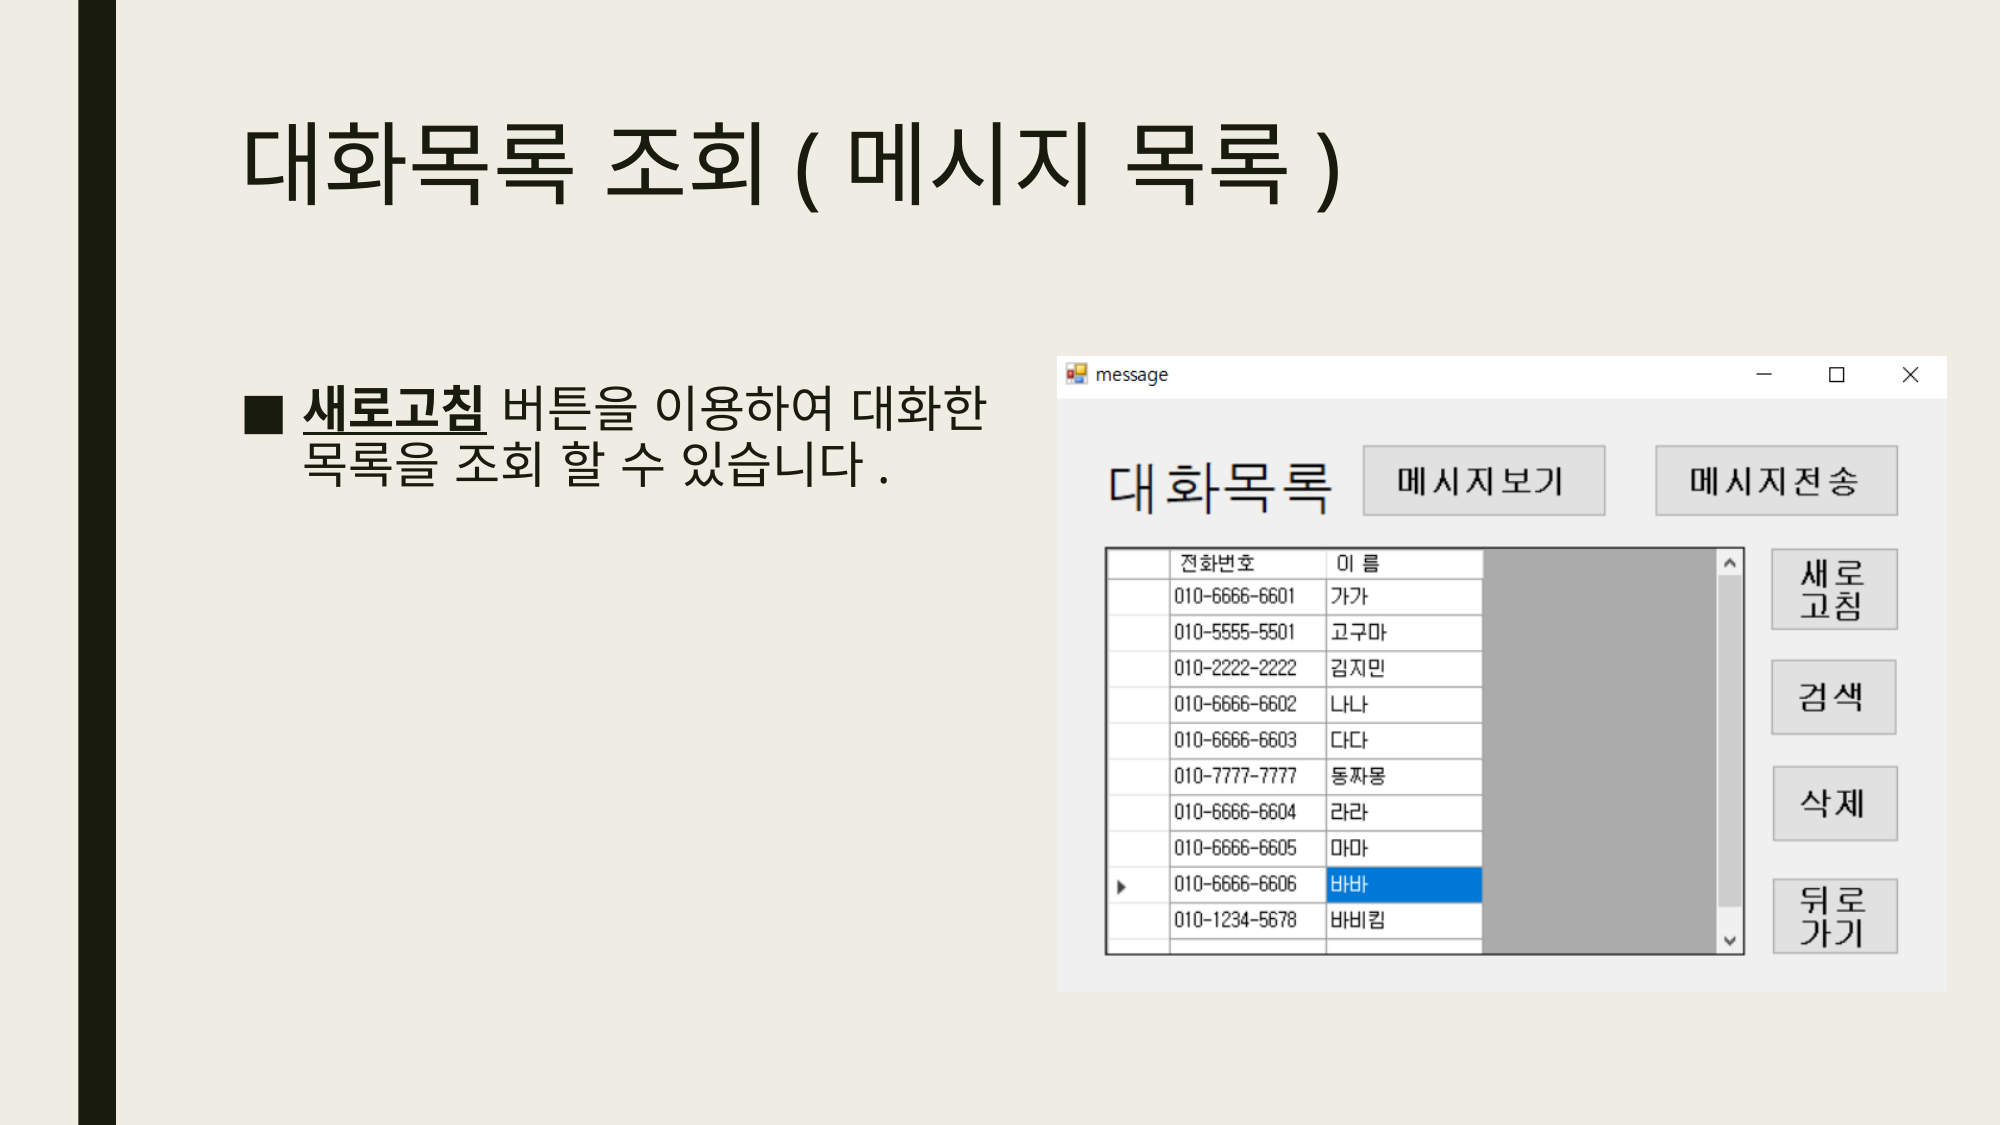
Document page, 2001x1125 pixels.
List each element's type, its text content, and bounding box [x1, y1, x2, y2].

picture [1057, 356, 1947, 992]
title 대화목록 조회(메시지 목록) [225, 112, 1800, 357]
list 새로고침 버튼을 이용하여 대화한 목록을 조회 할 수 있습니다. [225, 375, 1014, 963]
